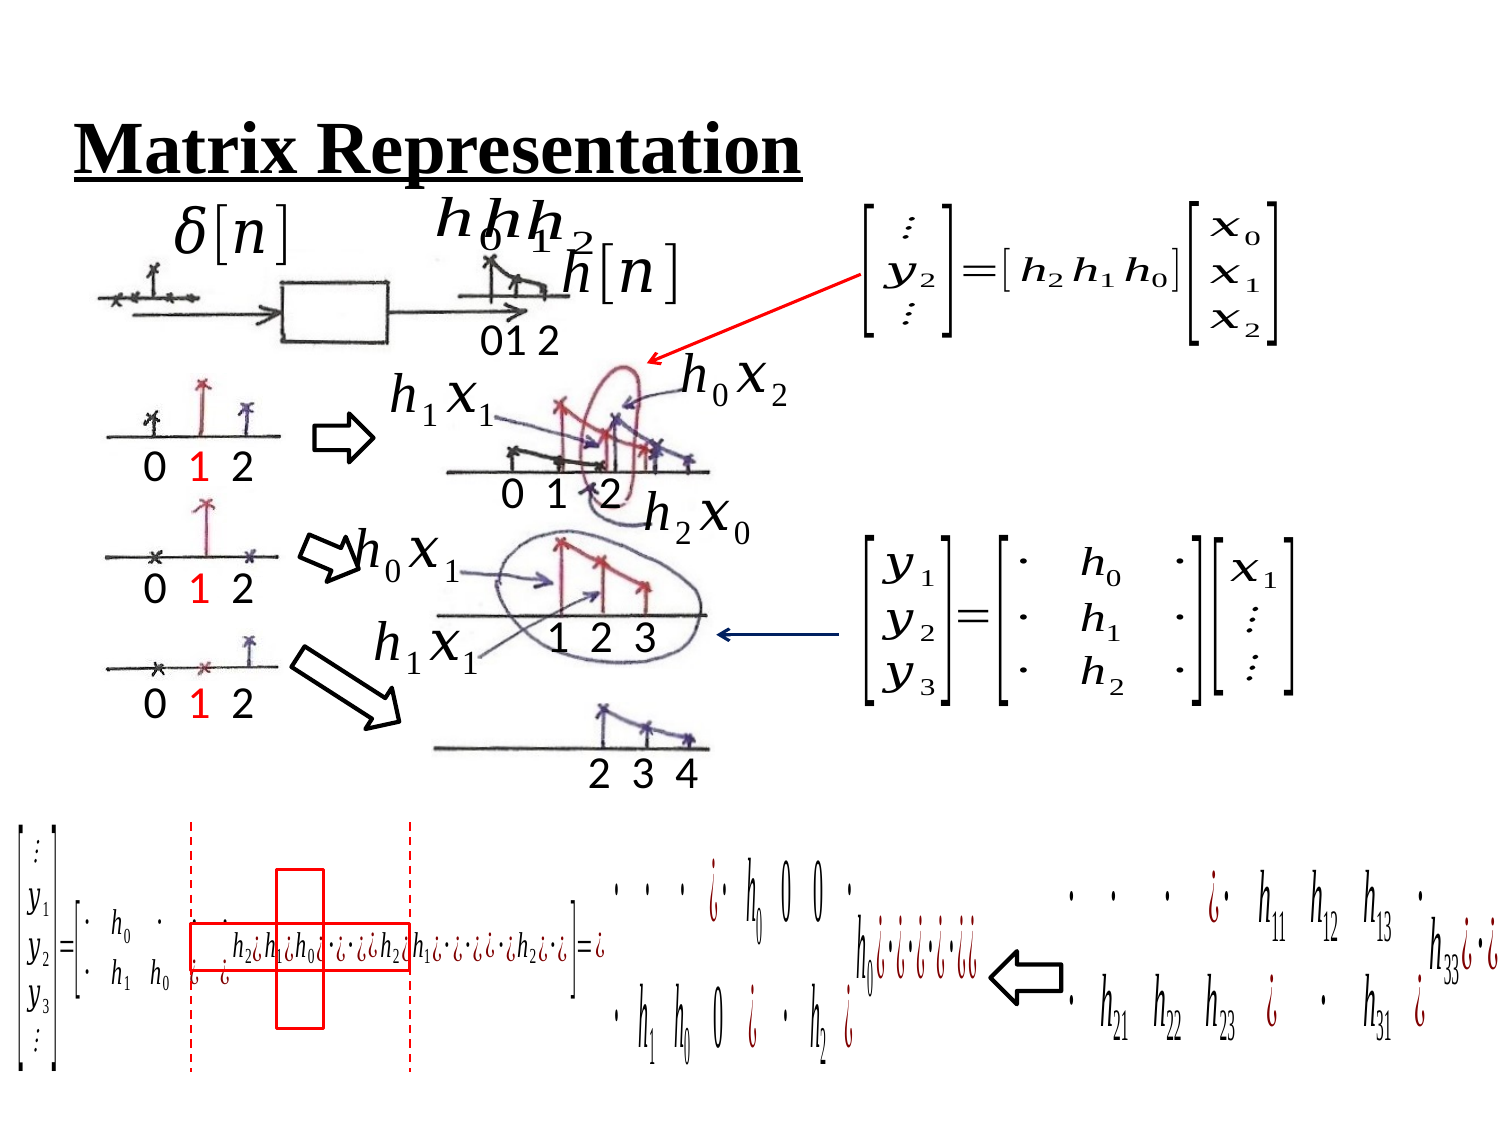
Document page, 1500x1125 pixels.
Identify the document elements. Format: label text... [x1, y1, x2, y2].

text_box [312, 411, 376, 465]
text_box [988, 949, 1064, 1007]
text_box 2 3 4 [587, 768, 706, 799]
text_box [17, 822, 606, 1073]
picture [430, 702, 715, 761]
text_box Matrix Representation [0, 0, 1500, 197]
picture [429, 357, 717, 669]
picture [89, 249, 581, 355]
text_box 0 1 2 [128, 680, 291, 735]
picture [100, 373, 286, 681]
text_box [291, 644, 402, 732]
text_box [297, 532, 361, 584]
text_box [646, 273, 861, 364]
